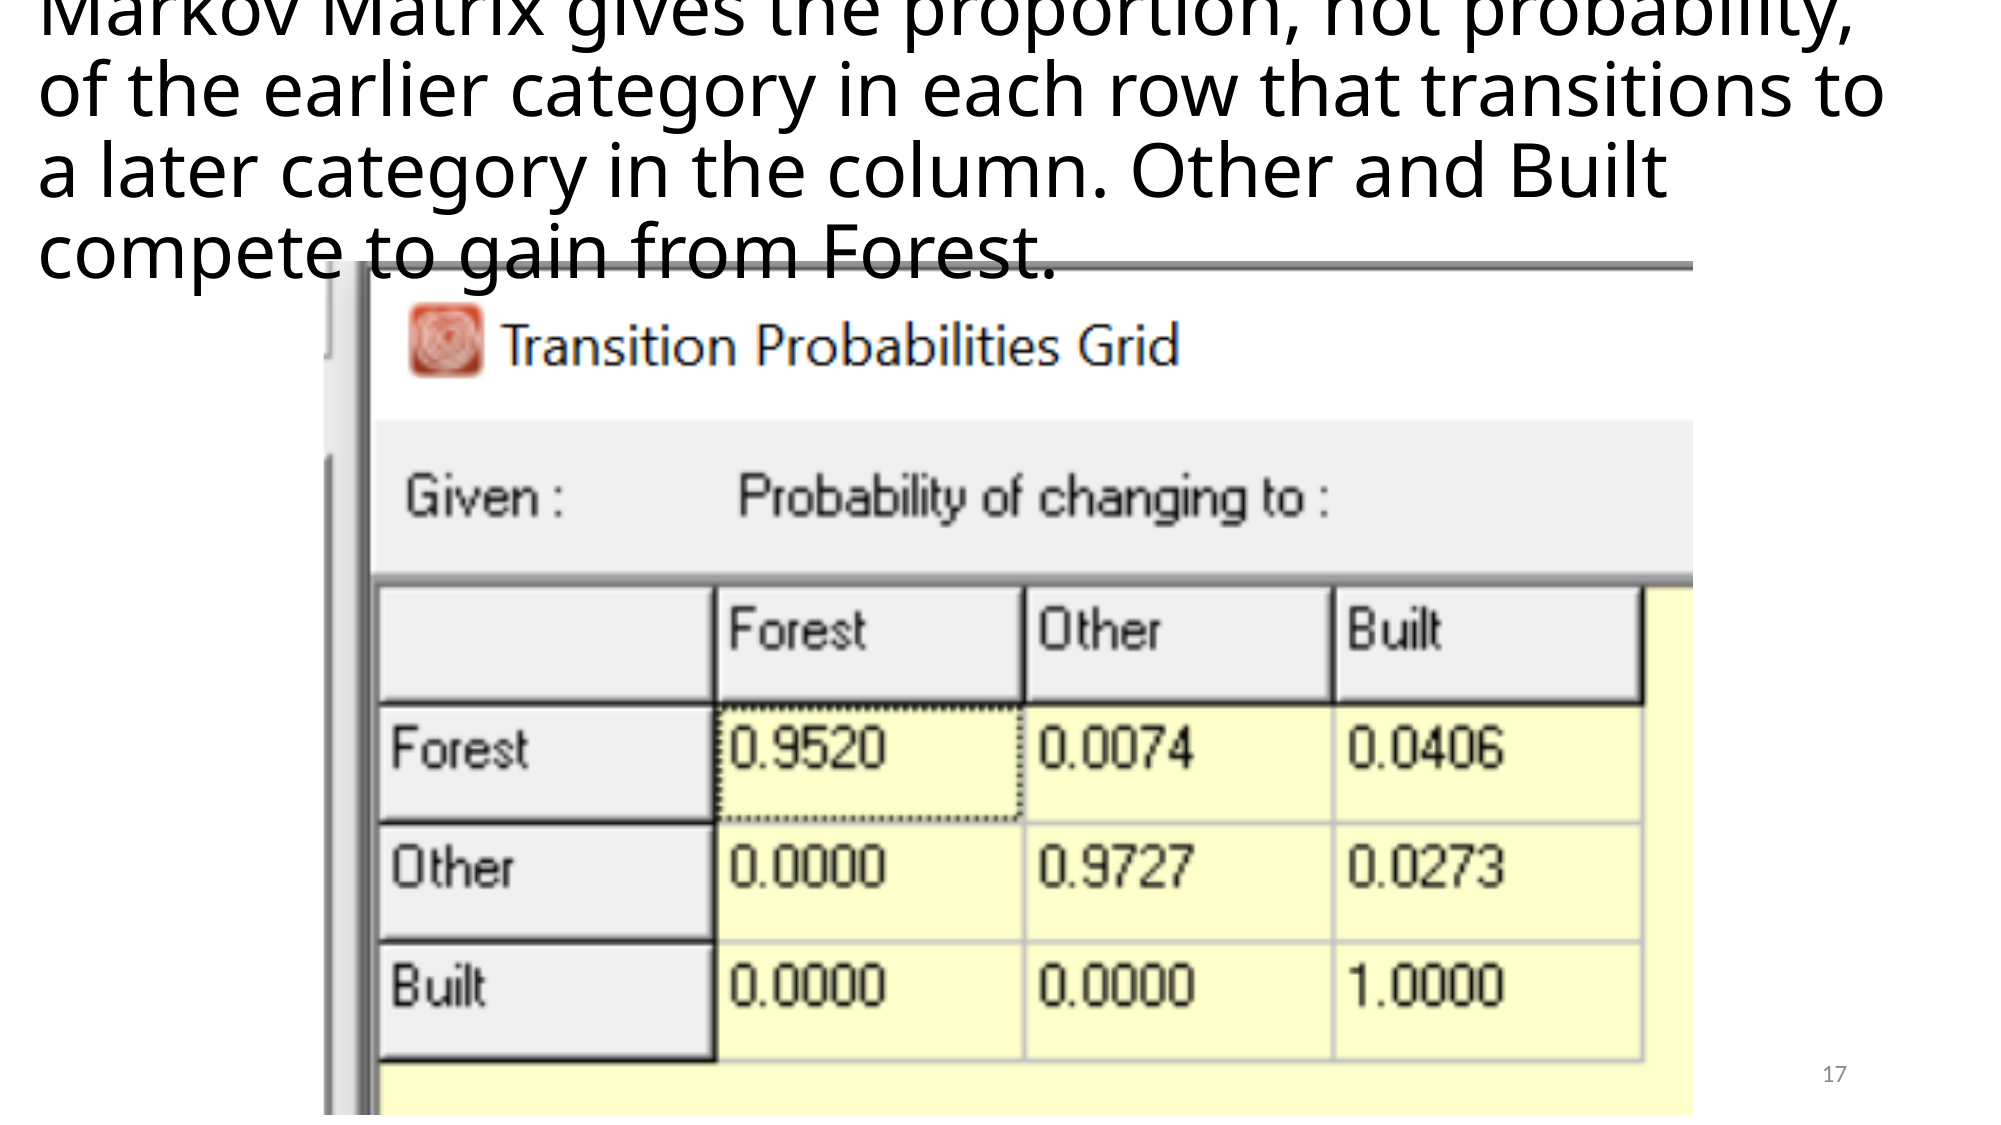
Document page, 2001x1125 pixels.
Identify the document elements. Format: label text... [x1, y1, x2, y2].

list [323, 261, 1693, 1115]
slide_number 17 [1693, 1042, 1863, 1103]
title Markov Matrix gives the proportion, not probability, of the earlier category in each row that transitions to a later category in the column. Other and Built compete to gain from Forest. [22, 59, 1963, 205]
